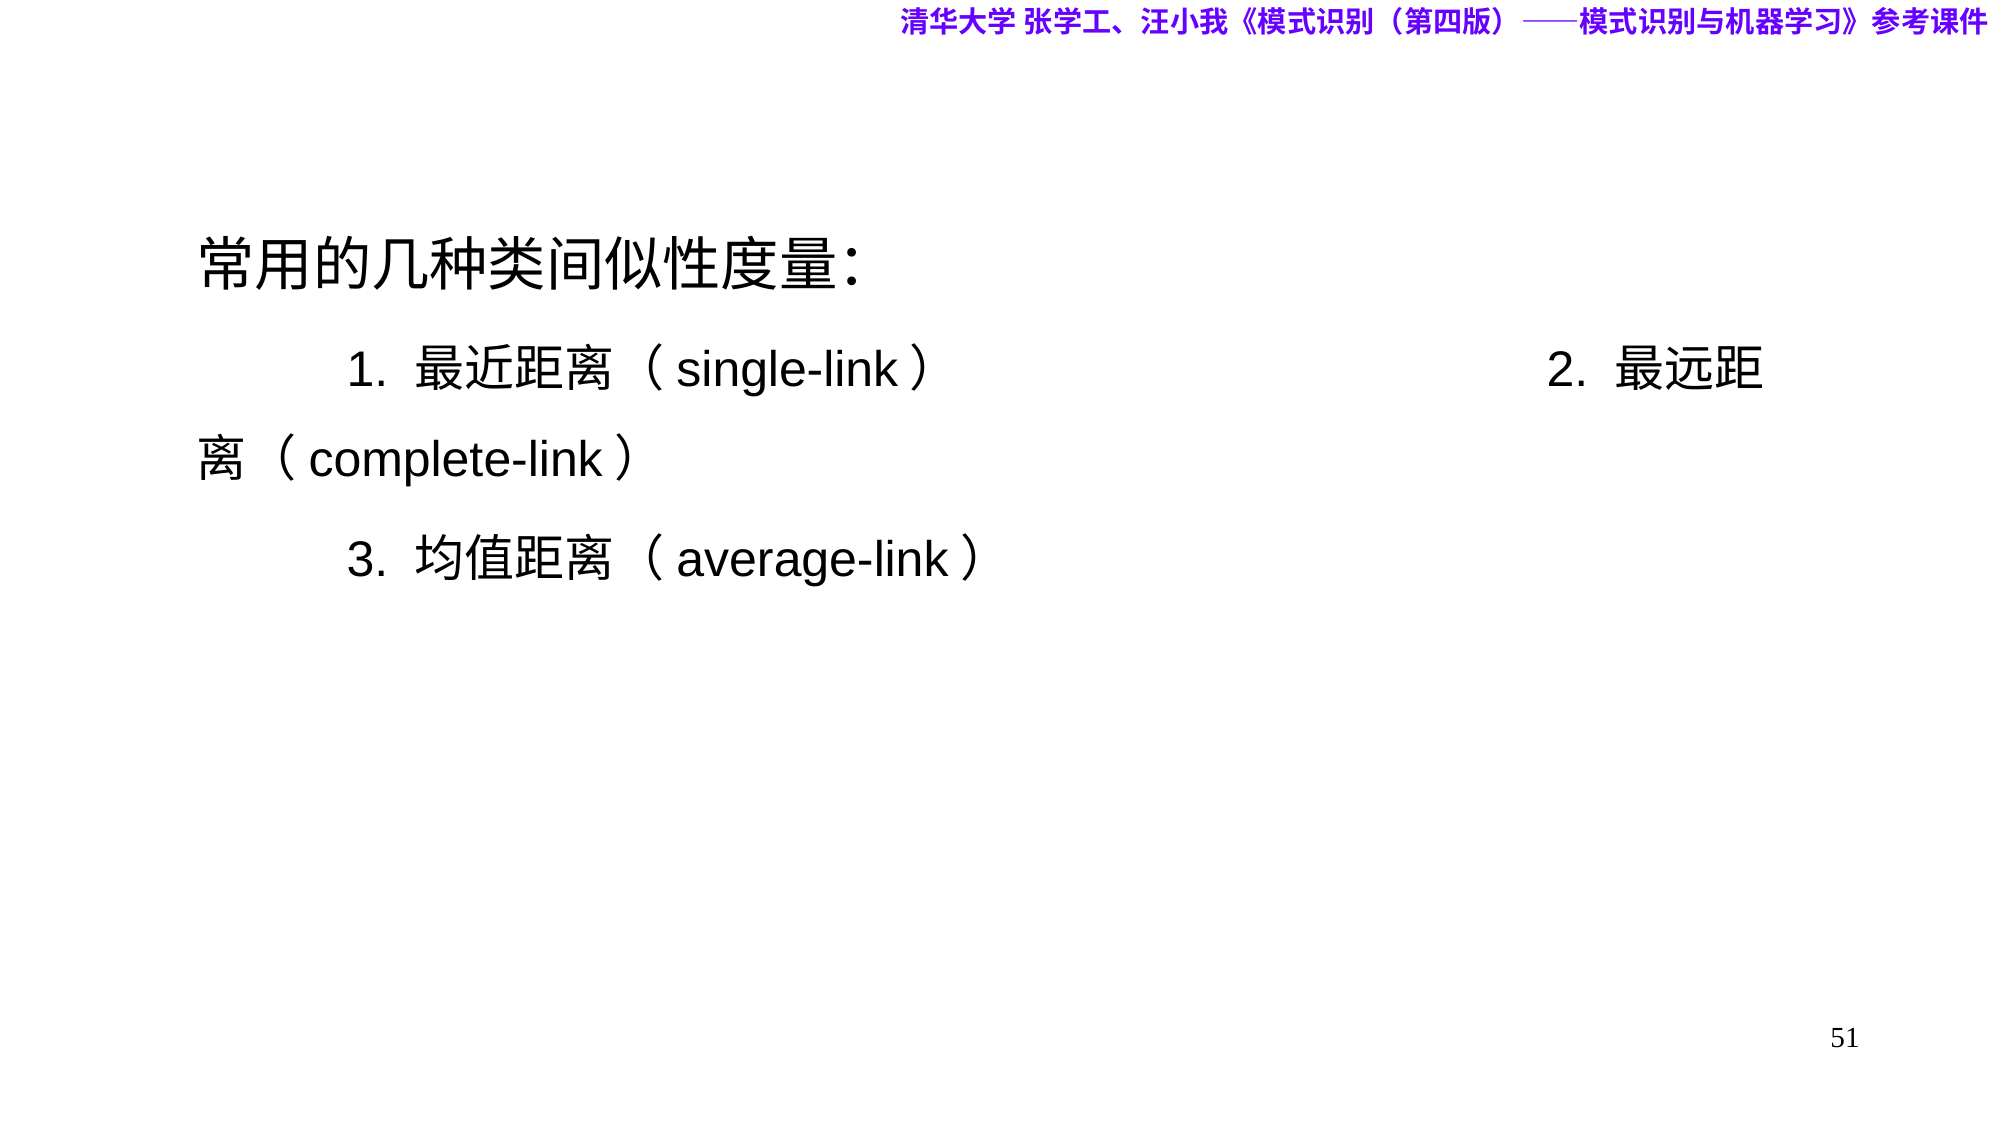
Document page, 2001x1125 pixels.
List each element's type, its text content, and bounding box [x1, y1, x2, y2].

text_box 51 [1458, 1011, 1875, 1087]
text_box 清华大学 张学工、汪小我《模式识别（第四版）——模式识别与机器学习》参考课件 [546, 3, 2000, 46]
